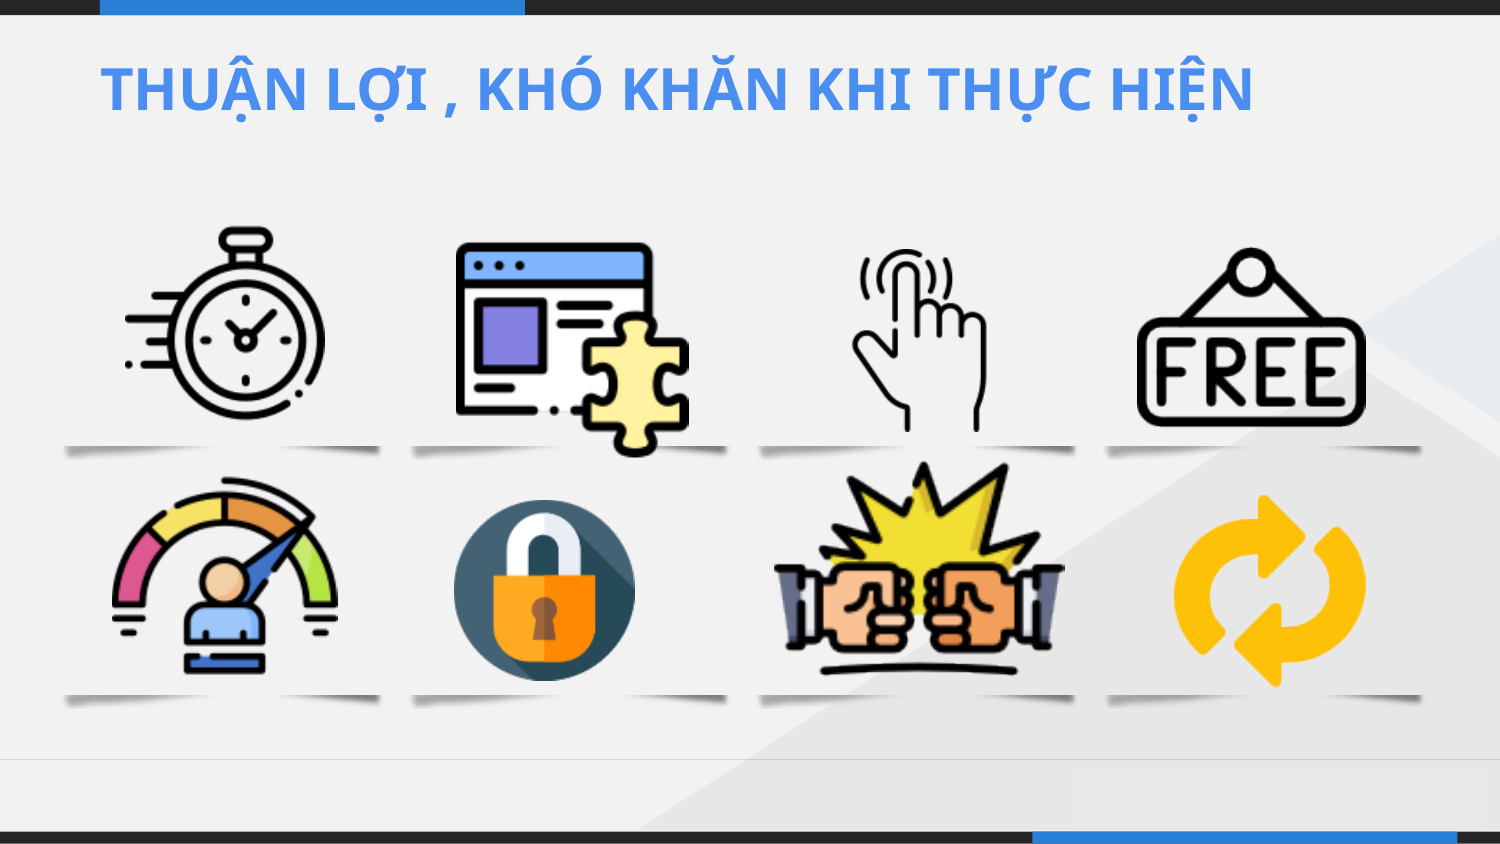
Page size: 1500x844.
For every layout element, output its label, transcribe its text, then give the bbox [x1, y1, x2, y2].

picture [1095, 695, 1430, 709]
picture [454, 500, 635, 681]
picture [112, 463, 338, 689]
picture [748, 249, 1083, 714]
picture [1095, 223, 1430, 460]
picture [401, 695, 735, 709]
text_box [1071, 766, 1487, 832]
picture [1173, 494, 1366, 687]
picture [54, 695, 388, 709]
picture [54, 446, 388, 460]
picture [401, 234, 735, 468]
picture [124, 223, 326, 425]
title THUẬN LỢI , KHÓ KHĂN KHI THỰC HIỆN [85, 52, 1415, 135]
